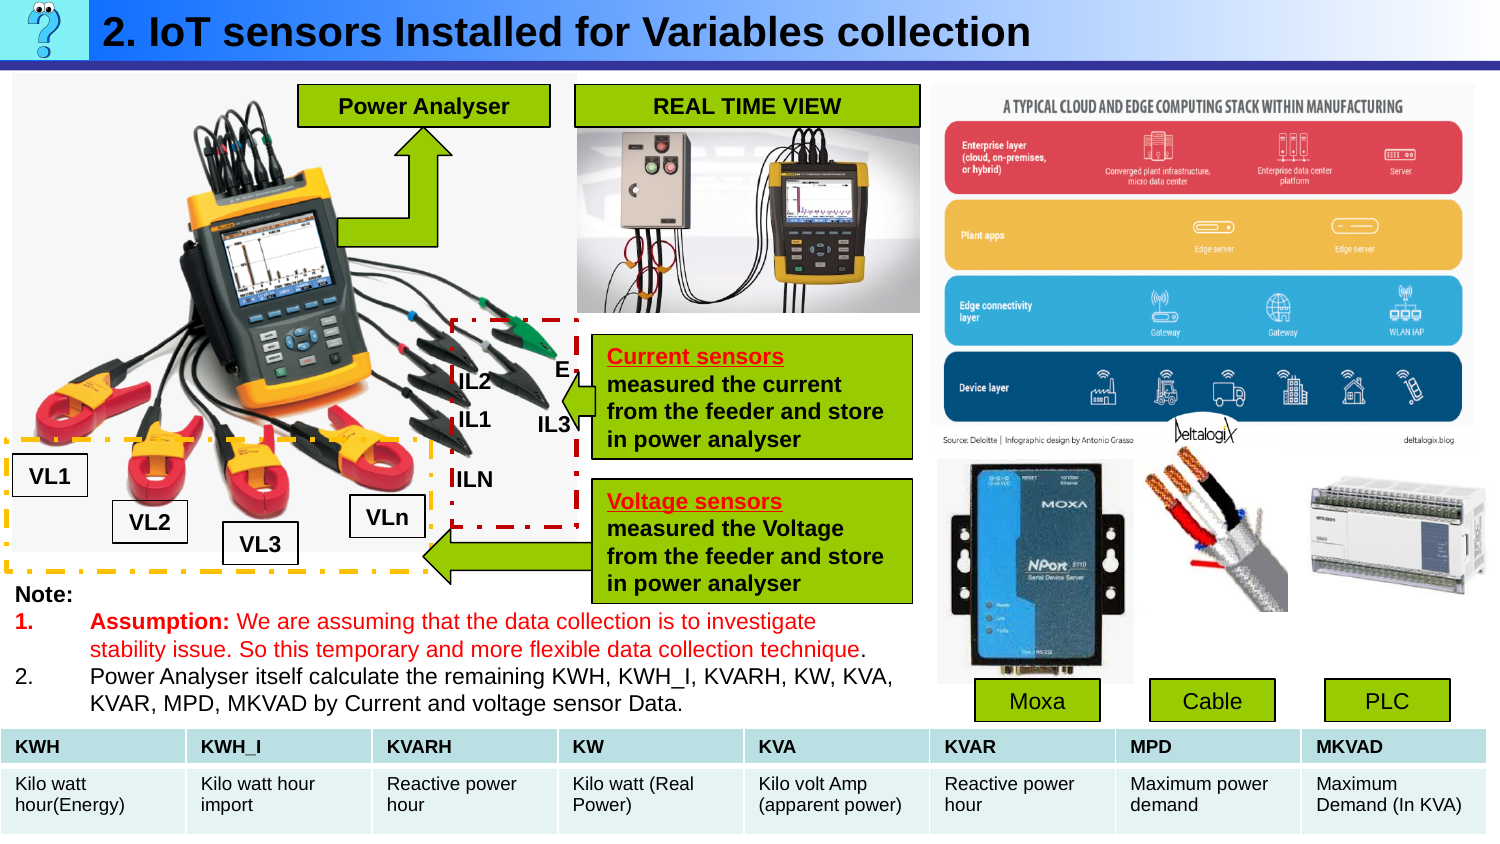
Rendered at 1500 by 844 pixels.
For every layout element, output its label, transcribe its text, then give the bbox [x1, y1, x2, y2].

table_header KVAR [930, 729, 1115, 763]
table_header KWH [1, 729, 185, 763]
text_box PLC [1325, 678, 1450, 722]
title 2. IoT sensors Installed for Variables collection [87, 0, 1438, 69]
table_header KVA [745, 729, 929, 763]
text_box Voltage sensors measured the Voltage from the feeder and store in power analyser [600, 478, 913, 571]
table_cell Kilo watt (Real Power) [559, 769, 743, 834]
table_cell Maximum power demand [1116, 769, 1300, 834]
picture [0, 0, 89, 60]
picture [929, 84, 1476, 612]
table_cell Reactive power hour [930, 769, 1115, 834]
text_box [6, 439, 11, 571]
table_cell Kilo watt hour(Energy) [1, 769, 185, 834]
table_header KWH_I [187, 729, 371, 763]
picture [601, 121, 921, 314]
table_header KW [559, 729, 743, 763]
picture [937, 459, 1135, 684]
table_cell Maximum Demand (In KVA) [1302, 769, 1486, 834]
table_cell Kilo volt Amp (apparent power) [745, 769, 929, 834]
text_box Current sensors measured the current from the feeder and store in power analyser [604, 334, 913, 460]
table_cell Reactive power hour [373, 769, 557, 834]
table_header MPD [1116, 729, 1300, 763]
picture [1305, 463, 1490, 601]
table_header KVARH [373, 729, 557, 763]
table_cell Kilo watt hour import [187, 769, 371, 834]
text_box Moxa [975, 693, 1100, 722]
table_header MKVAD [1302, 729, 1486, 763]
text_box Note: Assumption: We are assuming that the data collection is to investigate stability issue. So this temporary and more flexible data collection technique. Power Analyser itself calculate the remaining KWH, KWH_I, KVARH, KW, KVA, KVAR, MPD, MKVAD by Current and voltage sensor Data. [0, 571, 913, 728]
text_box REAL TIME VIEW [604, 84, 920, 121]
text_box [12, 73, 601, 566]
text_box Cable [1149, 678, 1275, 722]
